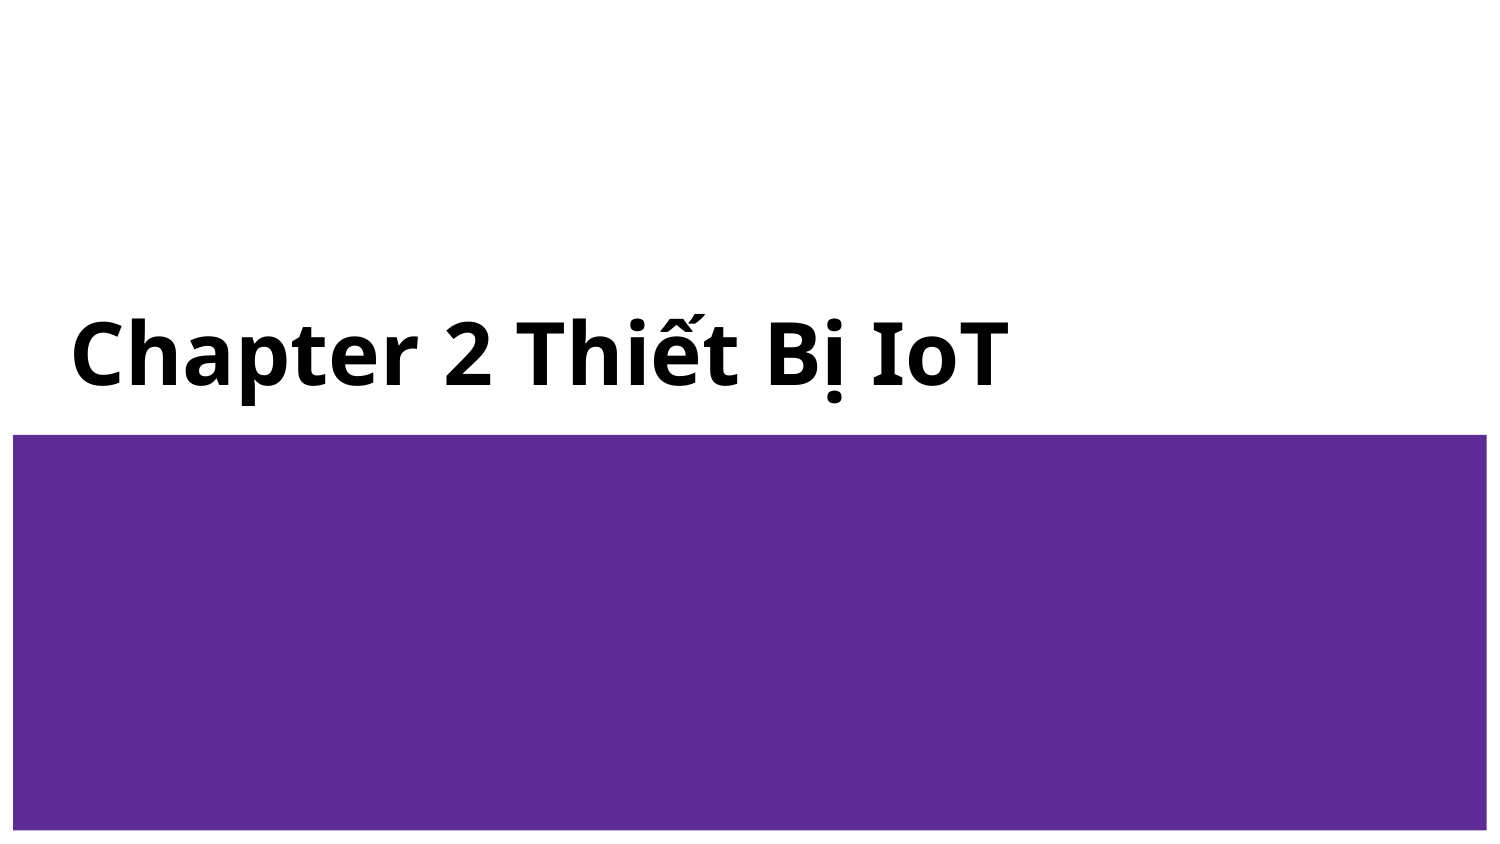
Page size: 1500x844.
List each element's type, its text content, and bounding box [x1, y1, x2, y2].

title Chapter 2 Thiết Bị IoT [54, 184, 1398, 427]
